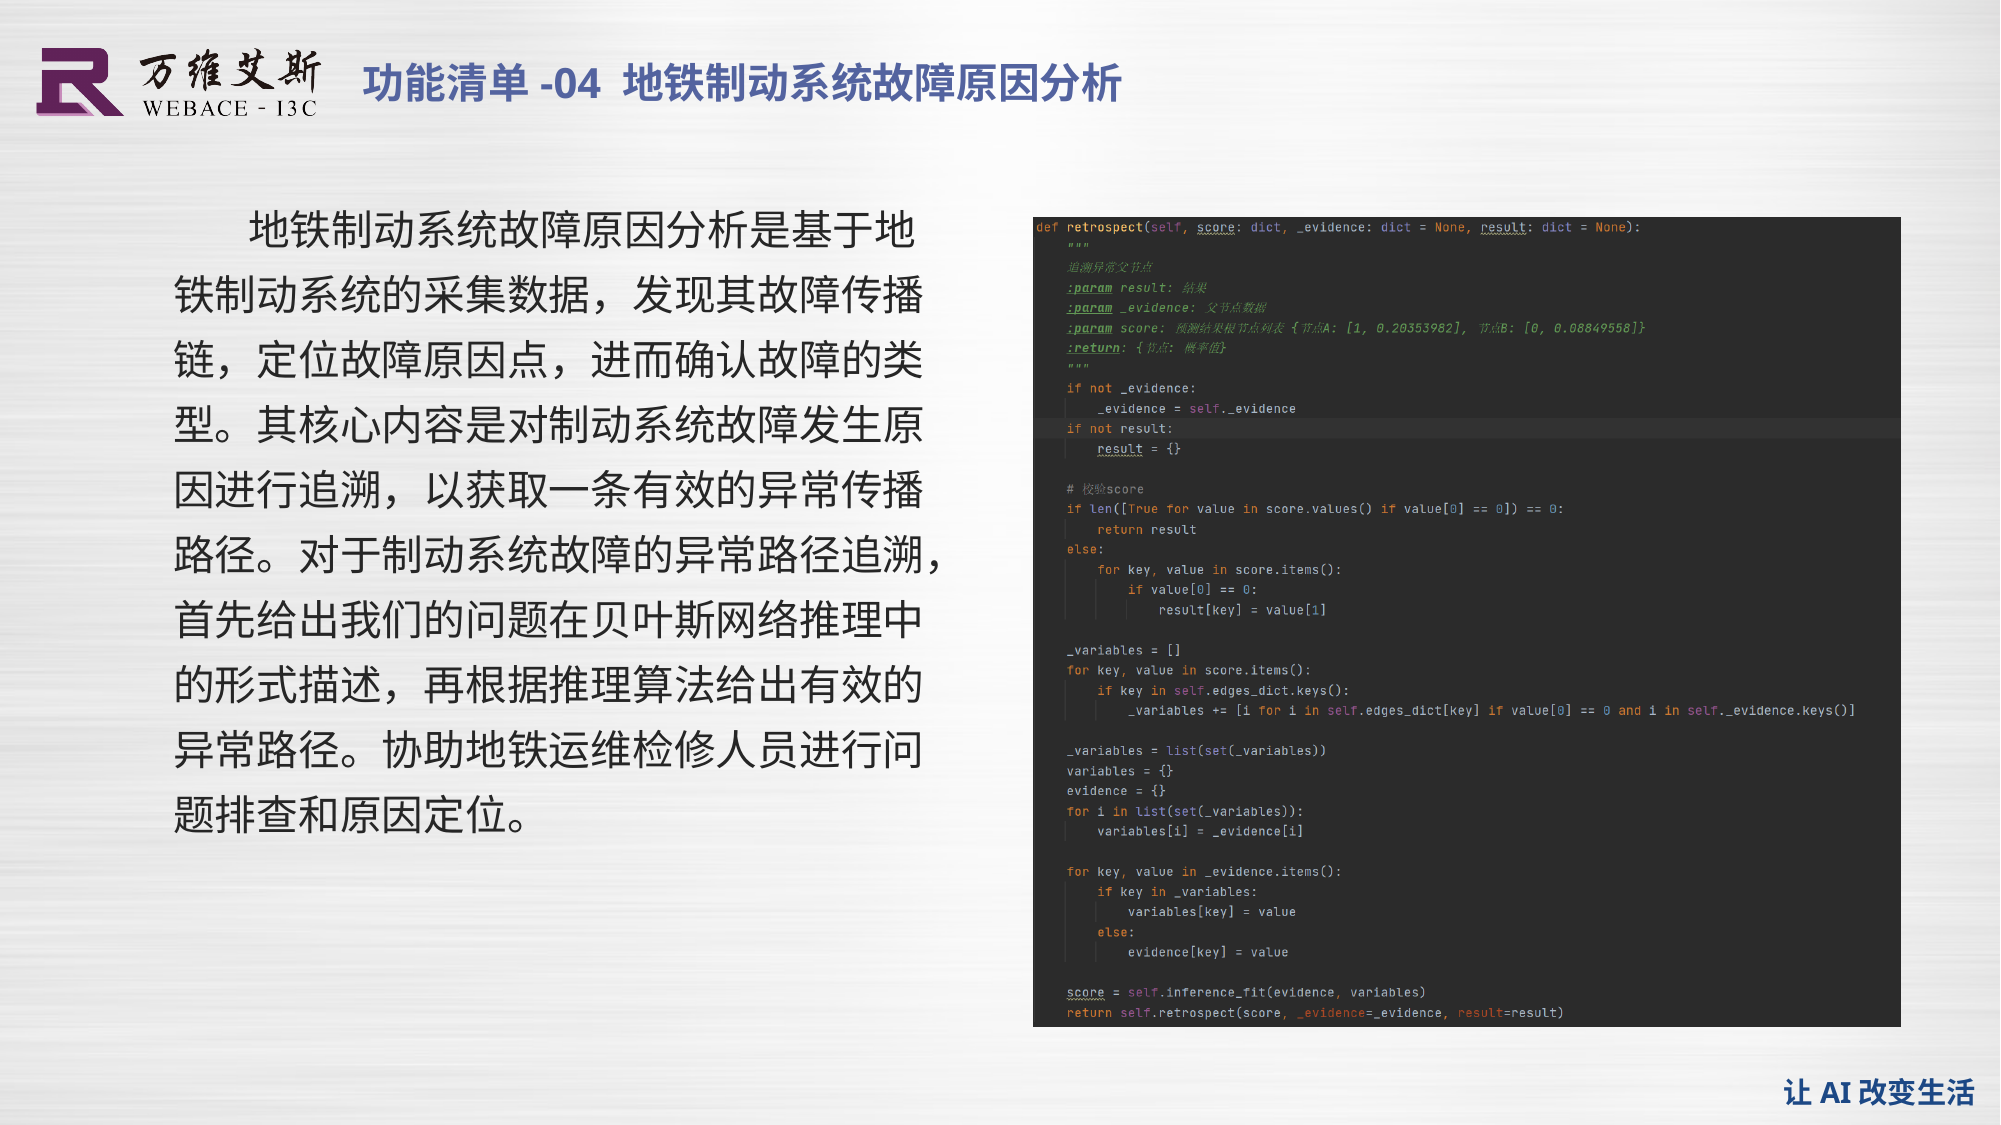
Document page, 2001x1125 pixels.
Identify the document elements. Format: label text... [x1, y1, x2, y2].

text_box 让AI改变生活 [1759, 1049, 2000, 1117]
text_box 功能清单-04 地铁制动系统故障原因分析 [349, 49, 1450, 115]
picture [1033, 217, 1901, 1027]
picture [14, 23, 349, 141]
text_box 地铁制动系统故障原因分析是基于地铁制动系统的采集数据，发现其故障传播链，定位故障原因点，进而确认故障的类型。其核心内容是对制动系统故障发生原因进行追溯，以获取一条有效的异常传播路径。对于制动系统故障的异常路径追溯，首先给出我们的问题在贝叶斯网络推理中的形式描述，再根据推理算法给出有效的异常路径。协助地铁运维检修人员进行问题排查和原因定位。 [158, 181, 971, 944]
